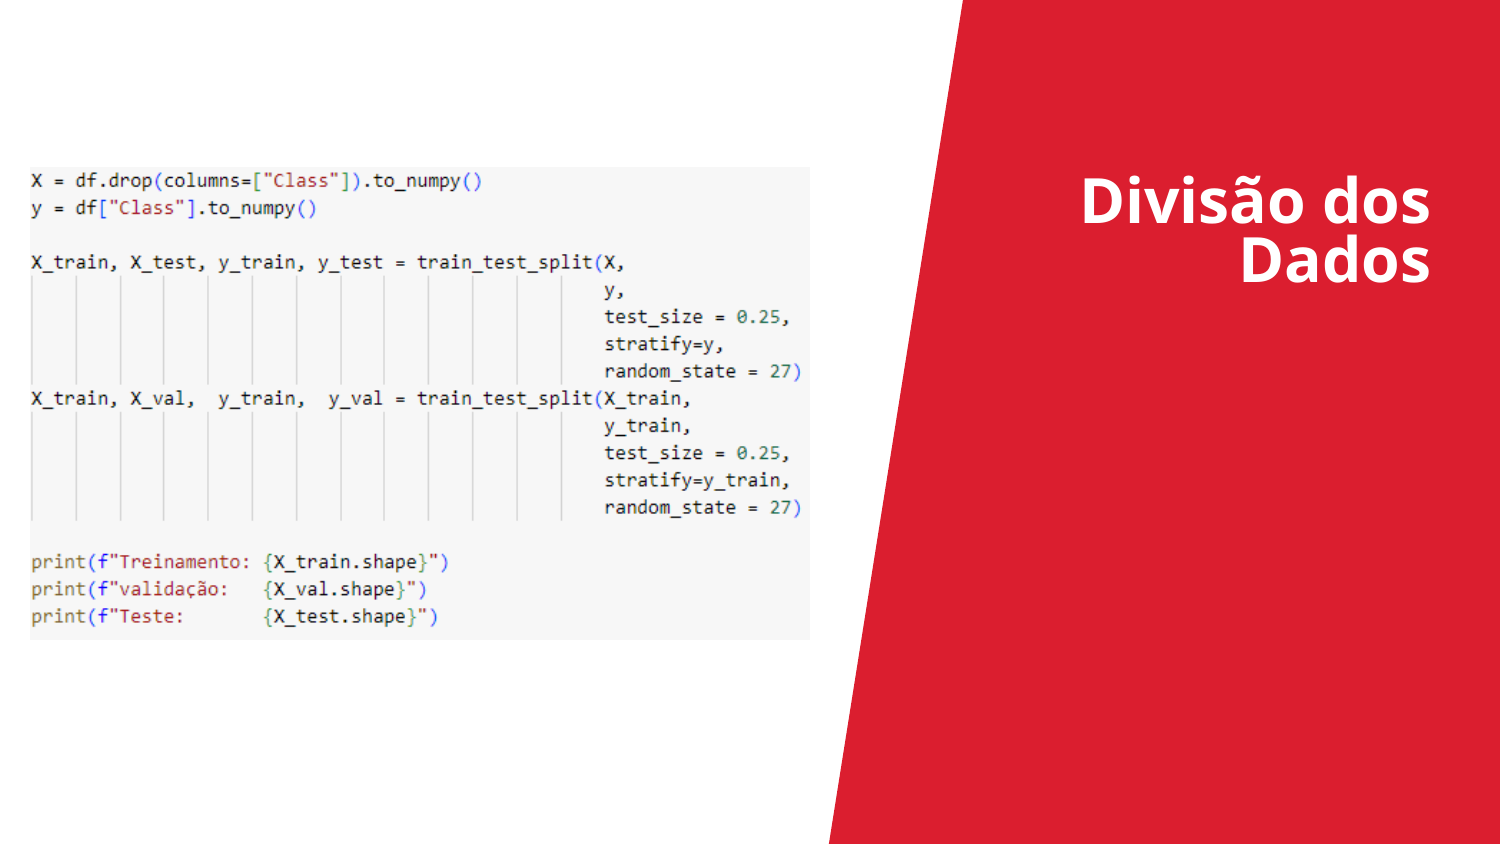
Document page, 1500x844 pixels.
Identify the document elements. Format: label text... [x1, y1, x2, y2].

text_box [828, 0, 1500, 844]
text_box Divisão dos Dados [963, 144, 1447, 326]
picture [30, 167, 810, 640]
